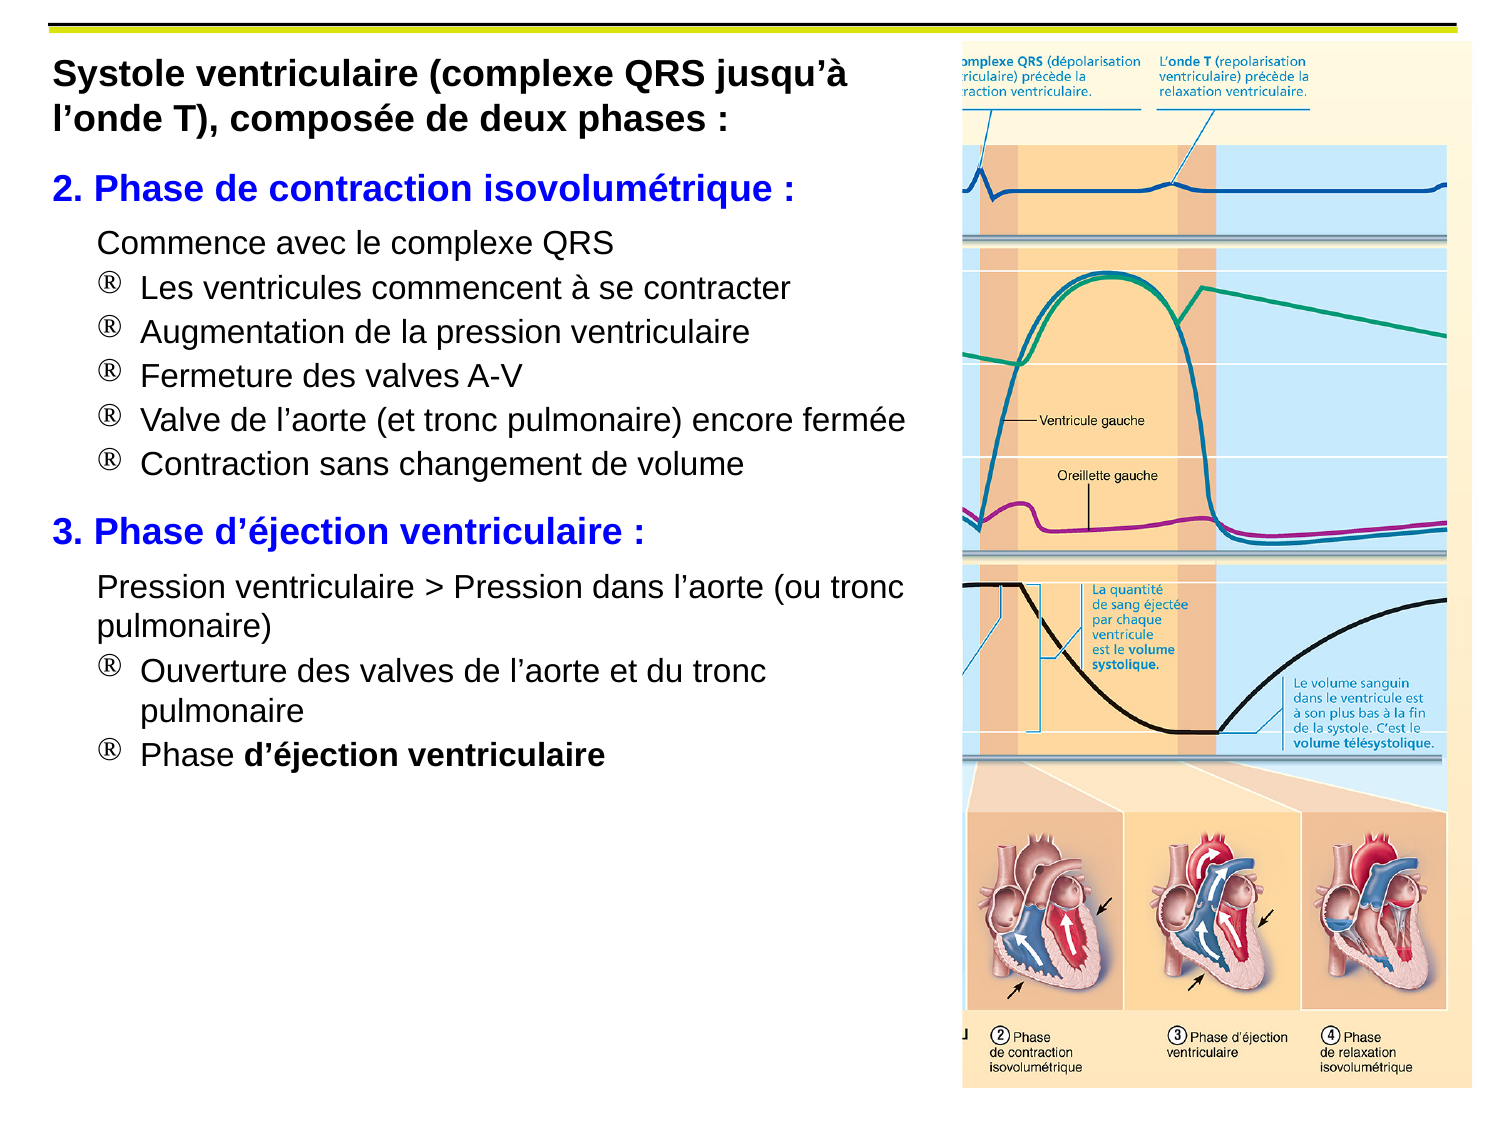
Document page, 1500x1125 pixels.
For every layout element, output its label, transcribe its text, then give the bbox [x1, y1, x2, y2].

picture [962, 41, 1480, 1088]
text_box Systole ventriculaire (complexe QRS jusqu’à l’onde T), composée de deux phases : 2. Phase de contraction isovolumétrique : Commence avec le complexe QRS Les ventricules commencent à se contracter Augmentation de la pression ventriculaire Fermeture des valves A-V Valve de l’aorte (et tronc pulmonaire) encore fermée Contraction sans changement de volume 3. Phase d’éjection ventriculaire : Pression ventriculaire > Pression dans l’aorte (ou tronc pulmonaire) Ouverture des valves de l’aorte et du tronc pulmonaire Phase d’éjection ventriculaire [37, 41, 938, 781]
